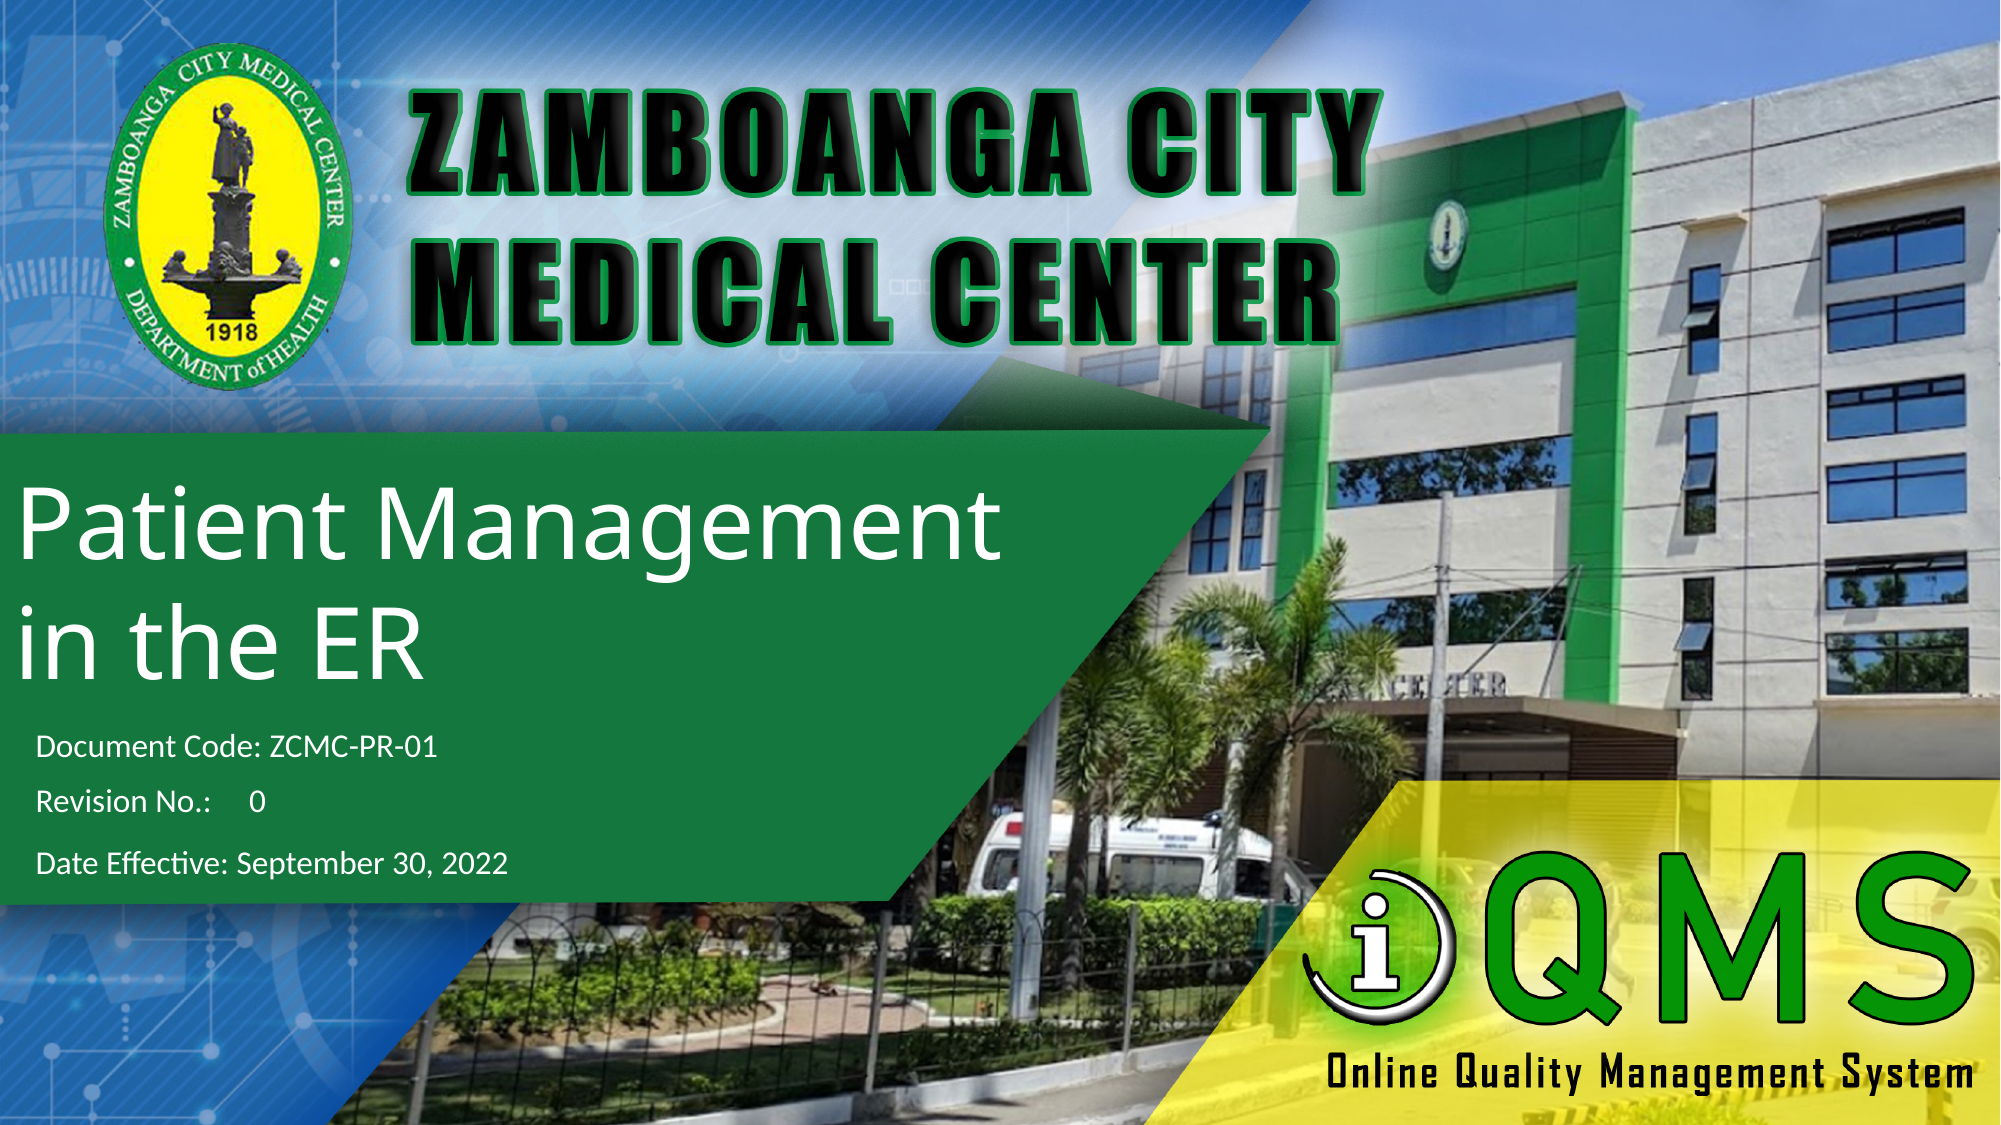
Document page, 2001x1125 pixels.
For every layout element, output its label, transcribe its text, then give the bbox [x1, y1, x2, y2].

text_box Patient Management in the ER [0, 452, 1085, 707]
table_cell Revision No.: 0 [21, 780, 805, 842]
table_cell Date Effective: September 30, 2022 [21, 842, 805, 904]
table_header Document Code: ZCMC-PR-01 [21, 725, 805, 780]
picture [0, 0, 2001, 1125]
